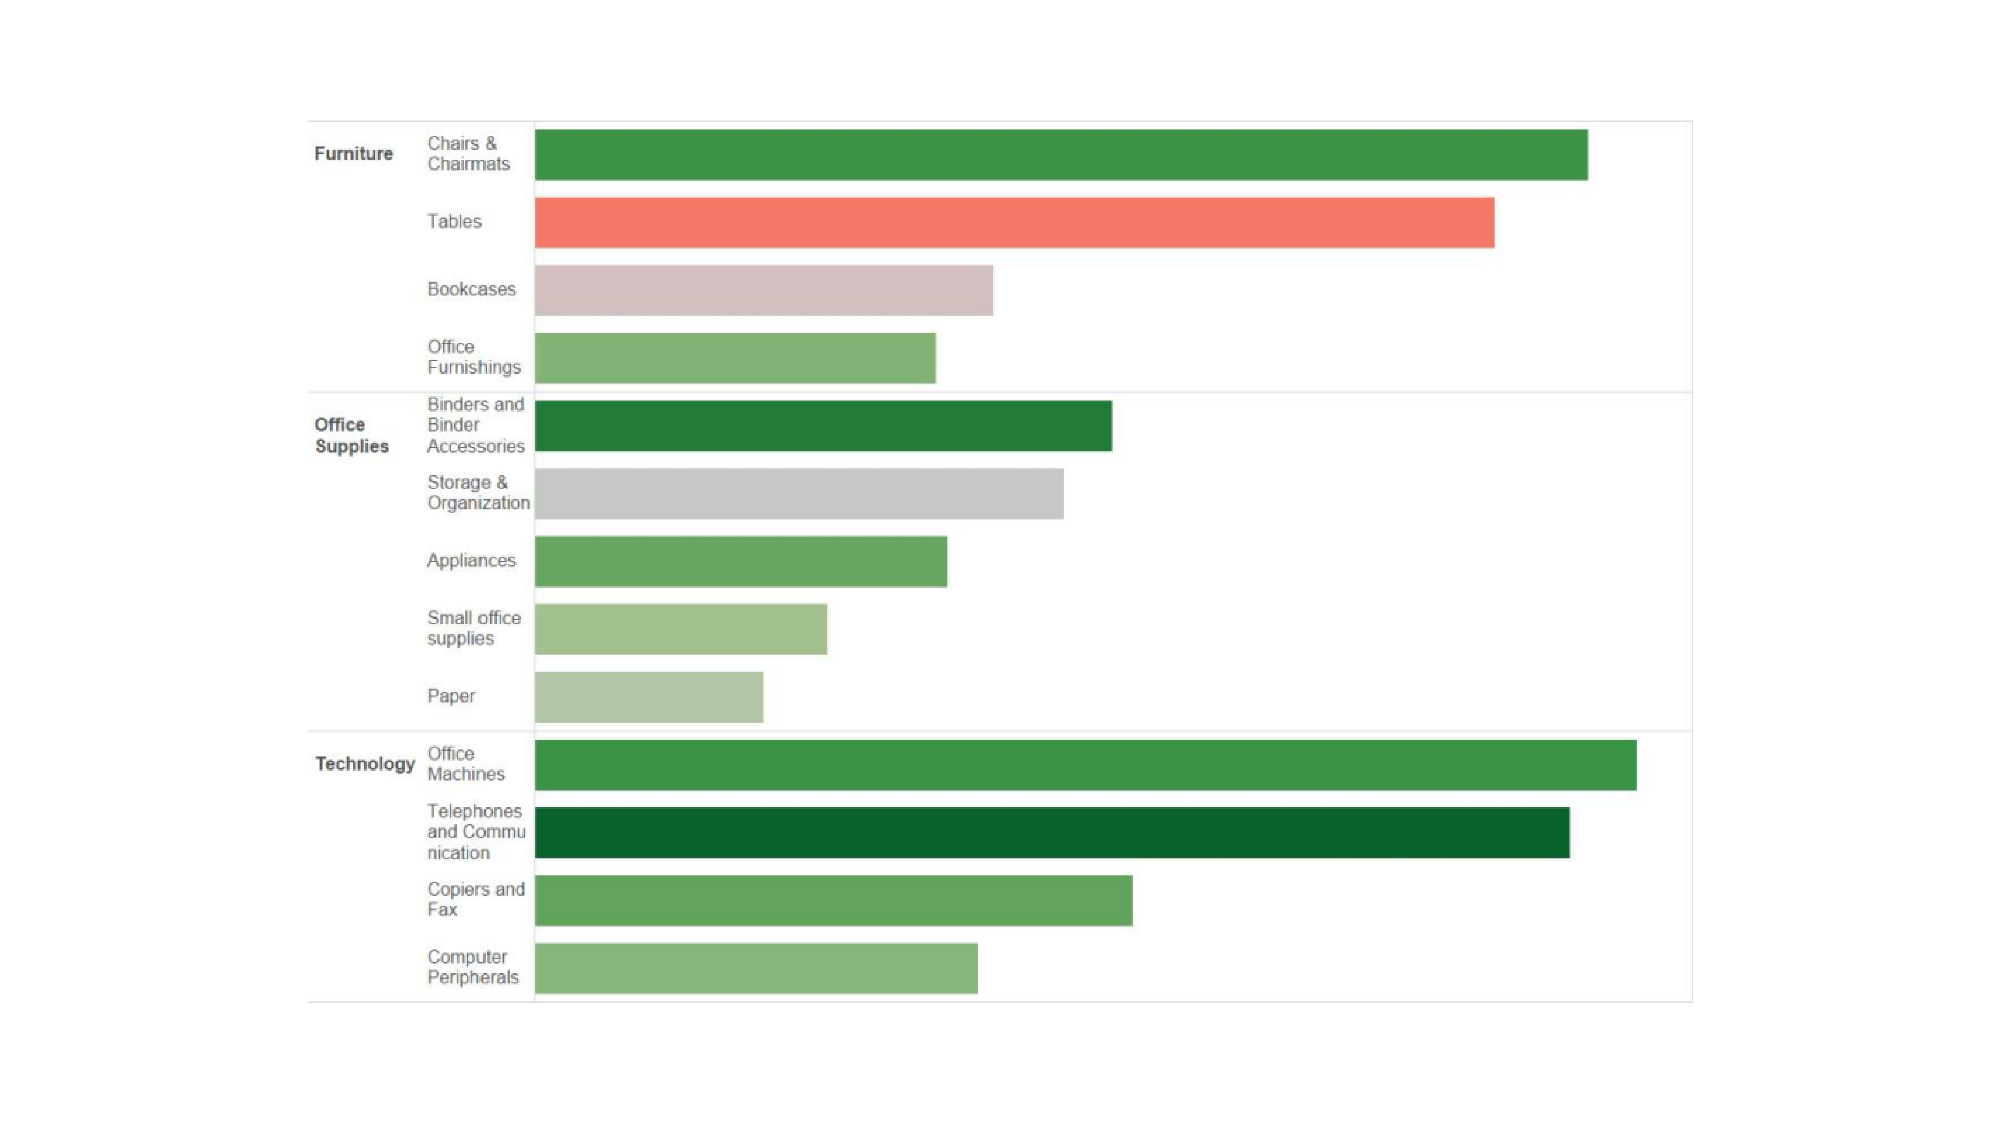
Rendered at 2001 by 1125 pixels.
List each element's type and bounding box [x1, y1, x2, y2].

picture [296, 0, 1704, 1125]
